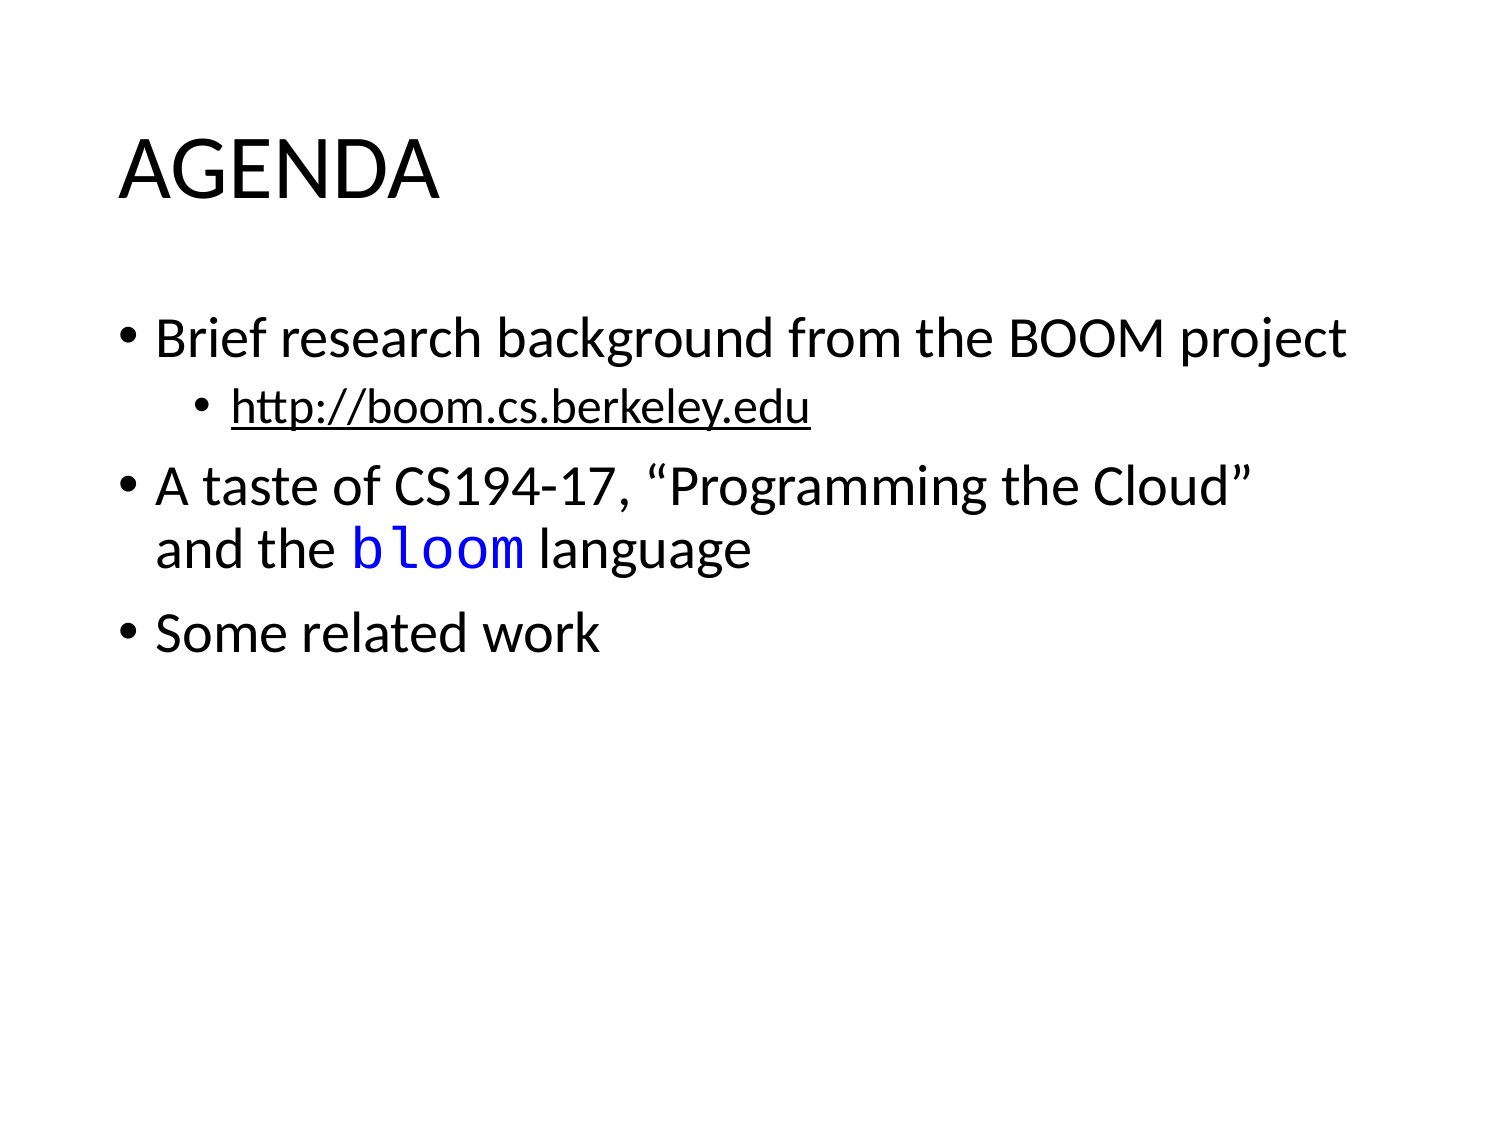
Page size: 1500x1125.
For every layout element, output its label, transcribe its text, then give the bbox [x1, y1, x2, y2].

title Agenda [103, 59, 1397, 278]
list Brief research background from the BOOM project http://boom.cs.berkeley.edu A taste of CS194-17, “Programming the Cloud” and the bloom language Some related work [103, 299, 1397, 1014]
